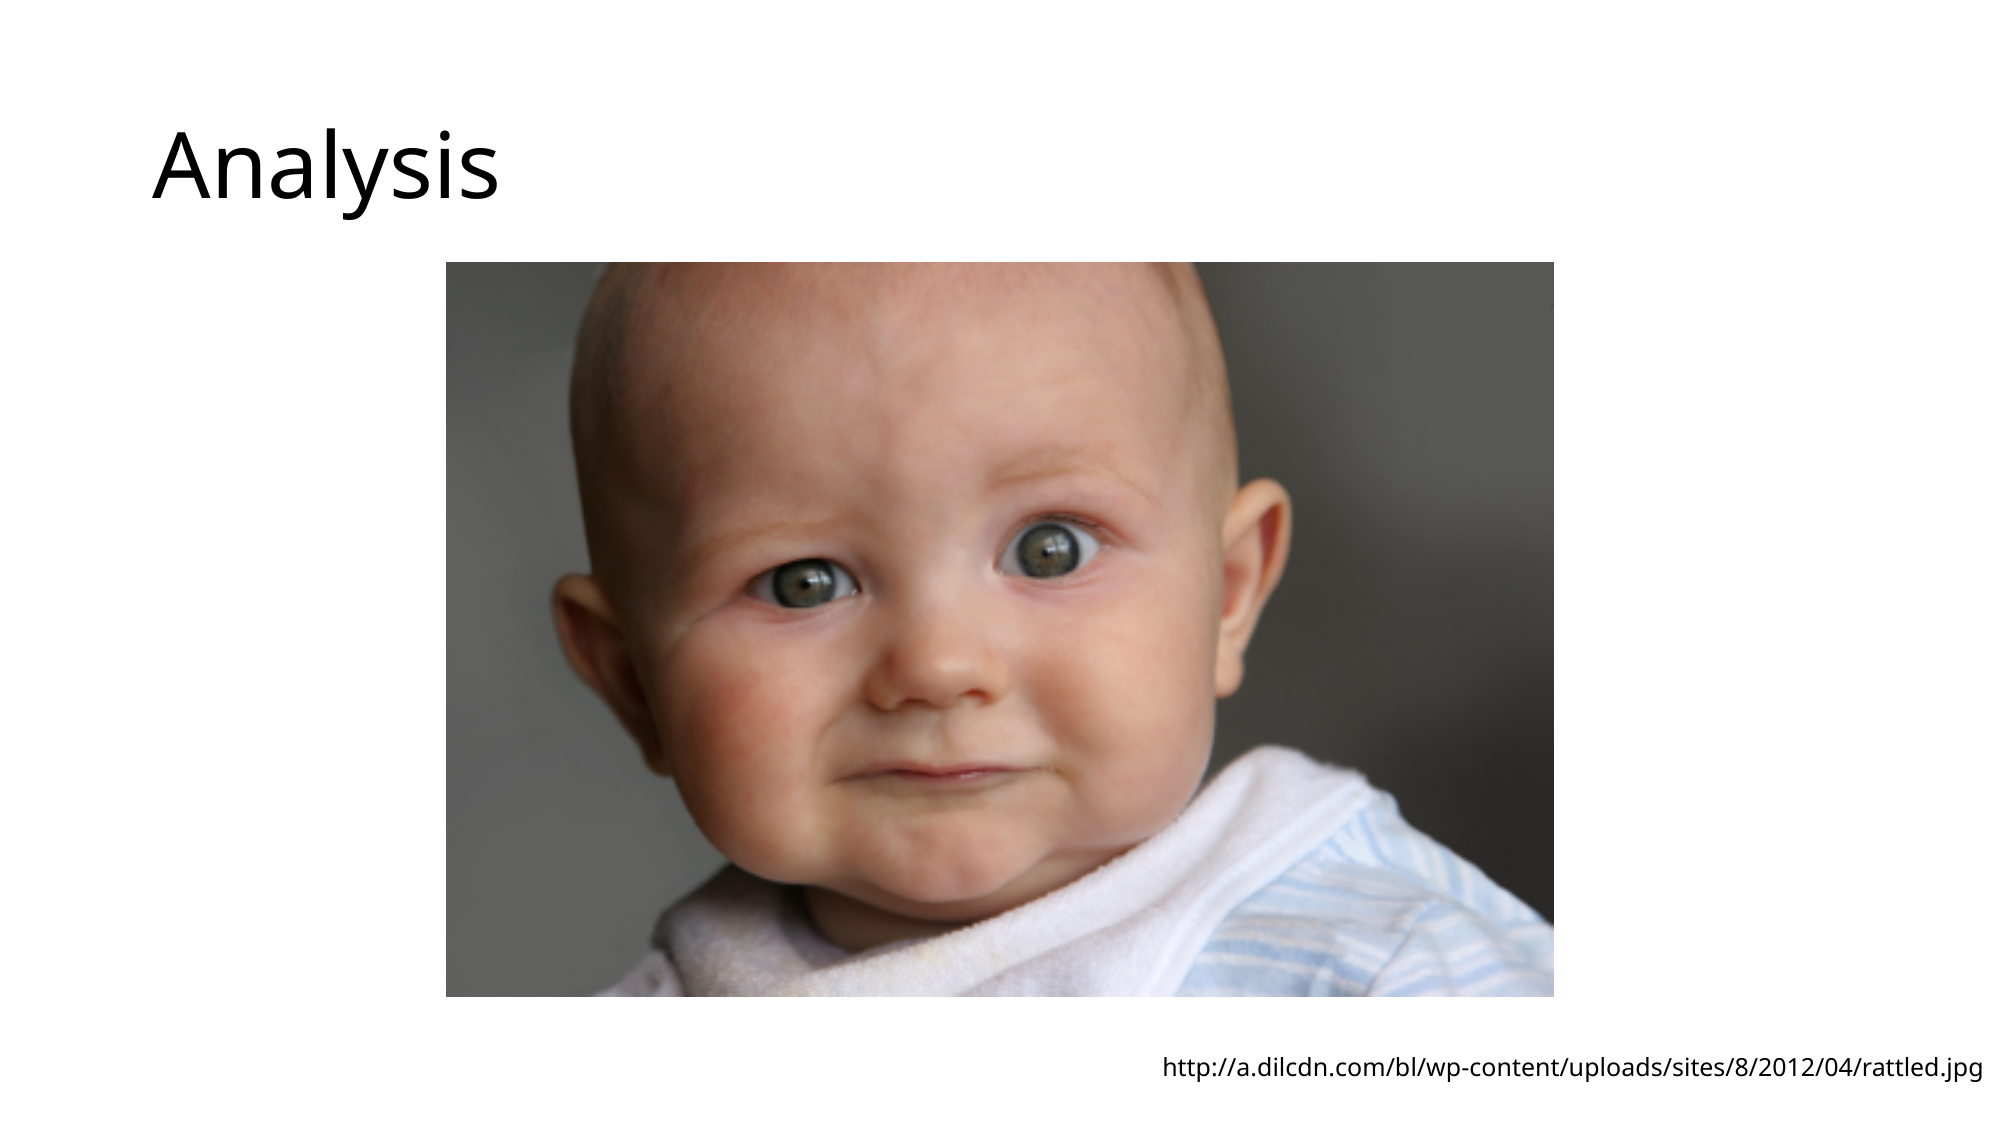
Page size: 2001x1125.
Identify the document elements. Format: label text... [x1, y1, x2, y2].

picture [446, 262, 1554, 998]
text_box http://a.dilcdn.com/bl/wp-content/uploads/sites/8/2012/04/rattled.jpg [0, 1029, 2000, 1104]
title Analysis [137, 59, 1863, 278]
